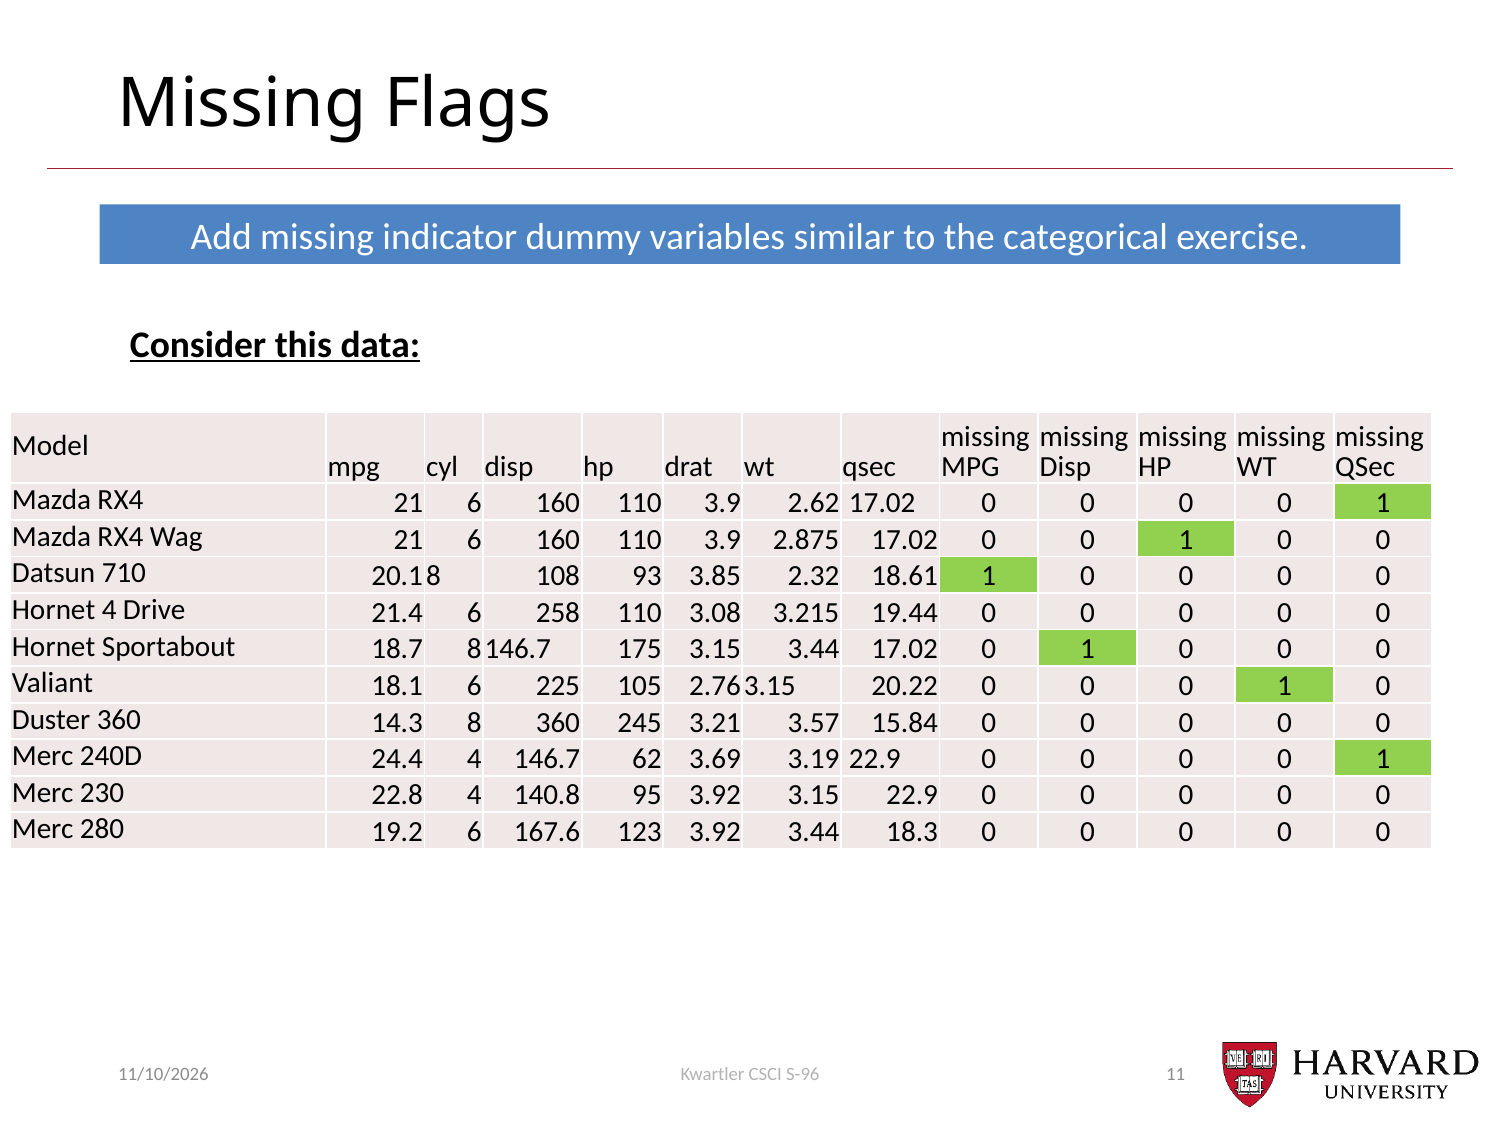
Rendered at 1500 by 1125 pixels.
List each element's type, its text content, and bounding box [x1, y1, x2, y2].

table_cell 3.9 [664, 521, 741, 556]
table_cell 2.32 [743, 557, 840, 592]
table_cell Valiant [11, 667, 325, 702]
table_cell 17.02 [842, 630, 939, 665]
table_cell 2.76 [664, 667, 741, 702]
table_cell 18.61 [842, 557, 939, 592]
table_cell 17.02 [842, 521, 939, 556]
table_cell 160 [484, 521, 581, 556]
text_box Add missing indicator dummy variables similar to the categorical exercise. [99, 204, 1401, 264]
table_cell Merc 240D [11, 740, 325, 775]
table_cell 22.9 [842, 740, 939, 775]
table_cell 6 [425, 813, 482, 848]
table_cell 110 [583, 521, 662, 556]
table_cell 3.15 [664, 630, 741, 665]
table_cell 0 [940, 484, 1037, 519]
table_cell 0 [1236, 777, 1333, 811]
table_header missingWT [1236, 413, 1333, 482]
table_cell 0 [1335, 704, 1431, 738]
table_cell 24.4 [327, 740, 424, 775]
table_cell 110 [583, 594, 662, 629]
table_cell 0 [1335, 557, 1431, 592]
table_cell 0 [940, 813, 1037, 848]
table_cell 0 [1335, 777, 1431, 811]
table_cell 0 [1039, 594, 1136, 629]
table_cell 167.6 [484, 813, 581, 848]
slide_number 11 [1059, 1042, 1200, 1103]
table_cell 175 [583, 630, 662, 665]
table_cell 0 [1039, 740, 1136, 775]
table_cell 95 [583, 777, 662, 811]
table_cell 0 [1138, 704, 1234, 738]
table_cell 2.875 [743, 521, 840, 556]
table_cell 0 [1039, 557, 1136, 592]
table_cell 18.3 [842, 813, 939, 848]
table_cell 0 [1039, 484, 1136, 519]
table_cell 3.69 [664, 740, 741, 775]
table_cell 21.4 [327, 594, 424, 629]
table_cell 0 [1138, 484, 1234, 519]
table_cell 0 [1138, 777, 1234, 811]
table_cell Merc 280 [11, 813, 325, 848]
table_cell 0 [1039, 704, 1136, 738]
table_header Model [11, 413, 325, 482]
table_cell 1 [1335, 484, 1431, 519]
table_cell 0 [1138, 630, 1234, 665]
table_header disp [484, 413, 581, 482]
table_cell 140.8 [484, 777, 581, 811]
table_cell 18.7 [327, 630, 424, 665]
table_cell 0 [1039, 777, 1136, 811]
table_cell 0 [1138, 594, 1234, 629]
table_cell 0 [1039, 813, 1136, 848]
table_cell 4 [425, 777, 482, 811]
table_cell 0 [1236, 521, 1333, 556]
table_cell Datsun 710 [11, 557, 325, 592]
table_cell 0 [1335, 630, 1431, 665]
table_cell 15.84 [842, 704, 939, 738]
table_cell 17.02 [842, 484, 939, 519]
table_cell 0 [1138, 667, 1234, 702]
table_cell 3.215 [743, 594, 840, 629]
table_header drat [664, 413, 741, 482]
table_cell 1 [1039, 630, 1136, 665]
table_cell 0 [1236, 740, 1333, 775]
table_cell 1 [940, 557, 1037, 592]
table_cell 18.1 [327, 667, 424, 702]
table_cell 20.1 [327, 557, 424, 592]
table_cell Mazda RX4 Wag [11, 521, 325, 556]
table_cell 110 [583, 484, 662, 519]
table_cell 0 [1138, 813, 1234, 848]
table_cell 0 [940, 667, 1037, 702]
table_cell 8 [425, 704, 482, 738]
table_cell 0 [940, 630, 1037, 665]
table_cell 21 [327, 484, 424, 519]
table_cell 14.3 [327, 704, 424, 738]
footer Kwartler CSCI S-96 [496, 1042, 1004, 1103]
table_header mpg [327, 413, 424, 482]
table_cell 0 [1236, 813, 1333, 848]
table_cell 108 [484, 557, 581, 592]
table_cell 0 [1236, 704, 1333, 738]
table_cell 245 [583, 704, 662, 738]
table_cell 20.22 [842, 667, 939, 702]
table_cell 3.21 [664, 704, 741, 738]
table_cell 0 [1236, 630, 1333, 665]
table_cell 3.9 [664, 484, 741, 519]
table_cell 3.15 [743, 667, 840, 702]
table_header missingDisp [1039, 413, 1136, 482]
table_header qsec [842, 413, 939, 482]
text_box Consider this data: [115, 312, 436, 373]
title Missing Flags [103, 59, 1397, 157]
table_header cyl [425, 413, 482, 482]
table_cell 105 [583, 667, 662, 702]
table_cell 0 [1138, 740, 1234, 775]
table_cell 19.2 [327, 813, 424, 848]
table_cell 0 [1335, 667, 1431, 702]
table_cell 3.44 [743, 630, 840, 665]
table_cell 146.7 [484, 740, 581, 775]
table_cell 3.57 [743, 704, 840, 738]
table_cell 3.19 [743, 740, 840, 775]
table_cell 360 [484, 704, 581, 738]
table_cell 0 [1138, 557, 1234, 592]
table_cell 0 [1335, 594, 1431, 629]
table_cell 0 [1039, 667, 1136, 702]
table_cell 225 [484, 667, 581, 702]
table_cell 146.7 [484, 630, 581, 665]
table_cell 1 [1335, 740, 1431, 775]
table_cell 0 [1335, 521, 1431, 556]
table_cell Mazda RX4 [11, 484, 325, 519]
table_header wt [743, 413, 840, 482]
table_cell 6 [425, 594, 482, 629]
table_cell 1 [1138, 521, 1234, 556]
table_cell 0 [1335, 813, 1431, 848]
table_cell 0 [1236, 594, 1333, 629]
table_cell 0 [940, 740, 1037, 775]
table_cell 22.9 [842, 777, 939, 811]
table_cell 3.92 [664, 777, 741, 811]
table_cell 0 [940, 704, 1037, 738]
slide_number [103, 1042, 441, 1103]
table_header hp [583, 413, 662, 482]
table_cell 3.15 [743, 777, 840, 811]
table_header missingHP [1138, 413, 1234, 482]
table_cell 160 [484, 484, 581, 519]
picture [1200, 1024, 1500, 1125]
table_cell Duster 360 [11, 704, 325, 738]
table_cell 123 [583, 813, 662, 848]
table_cell 3.85 [664, 557, 741, 592]
table_cell Hornet 4 Drive [11, 594, 325, 629]
table_cell 93 [583, 557, 662, 592]
table_header missingQSec [1335, 413, 1431, 482]
table_cell 0 [940, 777, 1037, 811]
table_cell 6 [425, 667, 482, 702]
table_header missingMPG [940, 413, 1037, 482]
table_cell 0 [940, 521, 1037, 556]
table_cell 258 [484, 594, 581, 629]
table_cell 21 [327, 521, 424, 556]
table_cell Hornet Sportabout [11, 630, 325, 665]
table_cell Merc 230 [11, 777, 325, 811]
table_cell 1 [1236, 667, 1333, 702]
table_cell 19.44 [842, 594, 939, 629]
table_cell 6 [425, 521, 482, 556]
table_cell 4 [425, 740, 482, 775]
table_cell 6 [425, 484, 482, 519]
table_cell 2.62 [743, 484, 840, 519]
table_cell 0 [1236, 557, 1333, 592]
table_cell 3.92 [664, 813, 741, 848]
table_cell 0 [1039, 521, 1136, 556]
table_cell 22.8 [327, 777, 424, 811]
table_cell 0 [940, 594, 1037, 629]
table_cell 8 [425, 630, 482, 665]
table_cell 3.08 [664, 594, 741, 629]
table_cell 62 [583, 740, 662, 775]
table_cell 3.44 [743, 813, 840, 848]
table_cell 8 [425, 557, 482, 592]
table_cell 0 [1236, 484, 1333, 519]
